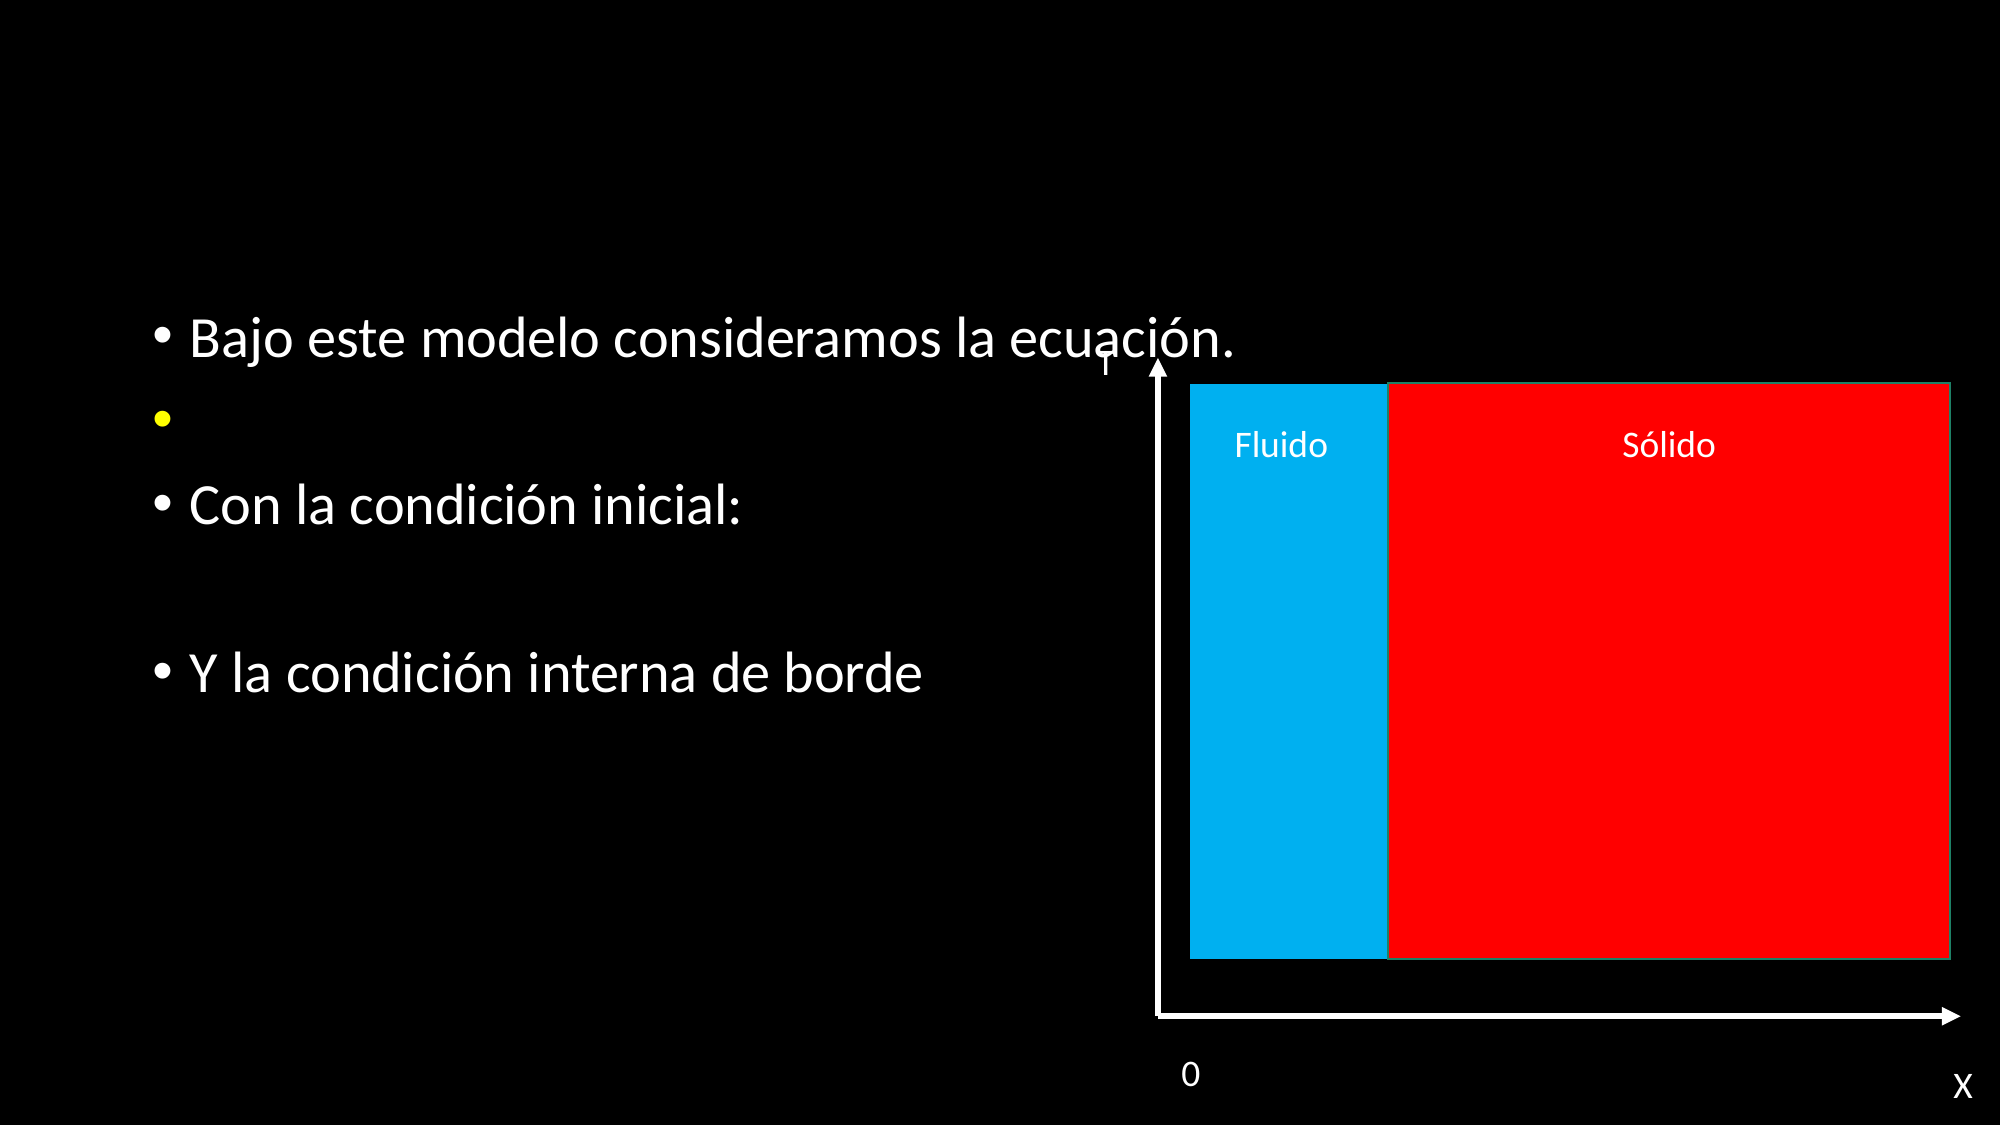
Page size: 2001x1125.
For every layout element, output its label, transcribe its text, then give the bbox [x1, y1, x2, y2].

text_box Fluido [1205, 412, 1358, 472]
text_box T [1068, 330, 1143, 390]
text_box [1387, 382, 1951, 960]
text_box [1187, 381, 1952, 962]
text_box 0 [1153, 1041, 1228, 1101]
text_box Sólido [1592, 412, 1746, 472]
text_box X [1926, 1053, 2000, 1114]
